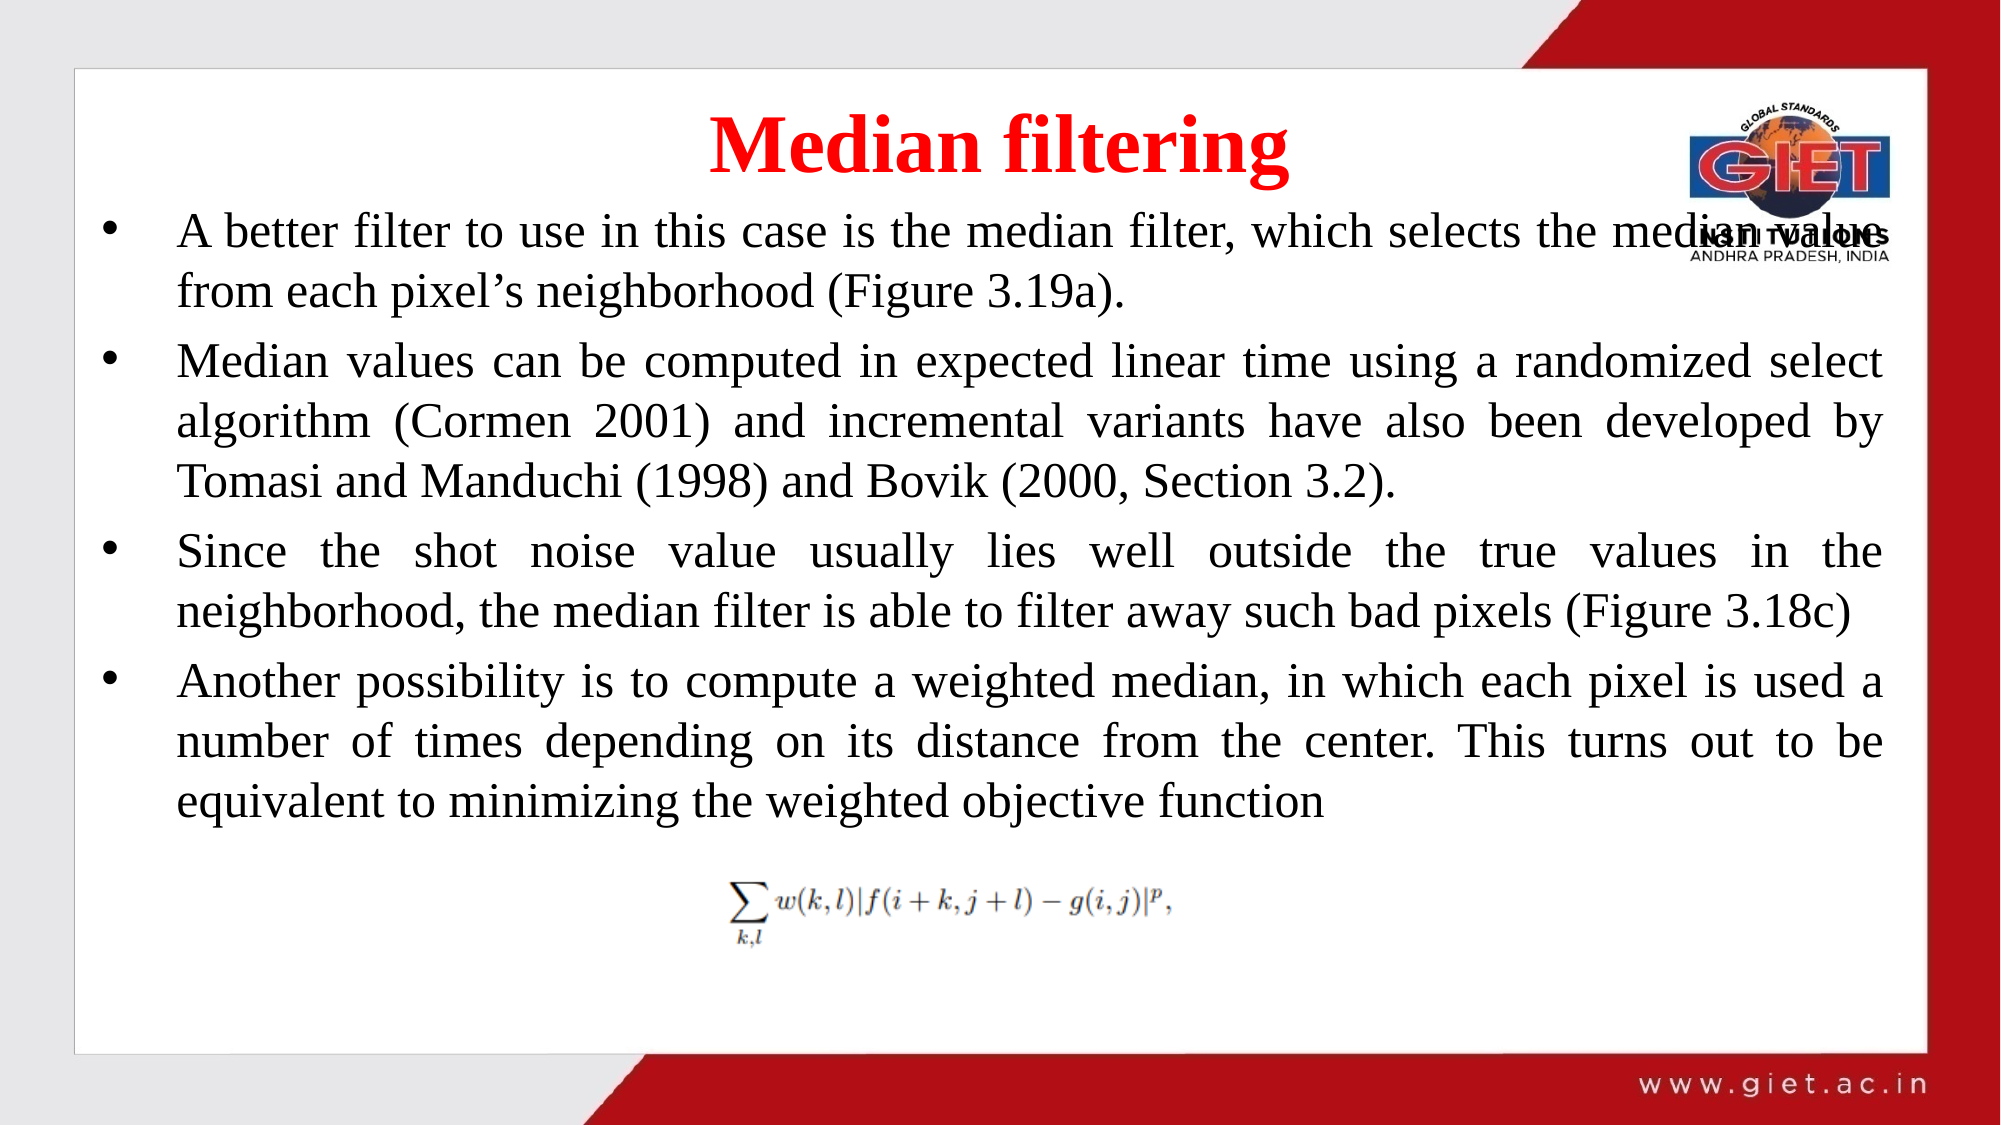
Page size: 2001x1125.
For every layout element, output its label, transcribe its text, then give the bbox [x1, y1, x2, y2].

title Median filtering [99, 45, 1900, 190]
list A better filter to use in this case is the median filter, which selects the median value from each pixel’s neighborhood (Figure 3.19a). Median values can be computed in expected linear time using a randomized select algorithm (Cormen 2001) and incremental variants have also been developed by Tomasi and Manduchi (1998) and Bovik (2000, Section 3.2). Since the shot noise value usually lies well outside the true values in the neighborhood, the median filter is able to filter away such bad pixels (Figure 3.18c) Another possibility is to compute a weighted median, in which each pixel is used a number of times depending on its distance from the center. This turns out to be equivalent to minimizing the weighted objective function [86, 190, 1900, 1005]
picture [0, 0, 2001, 1125]
